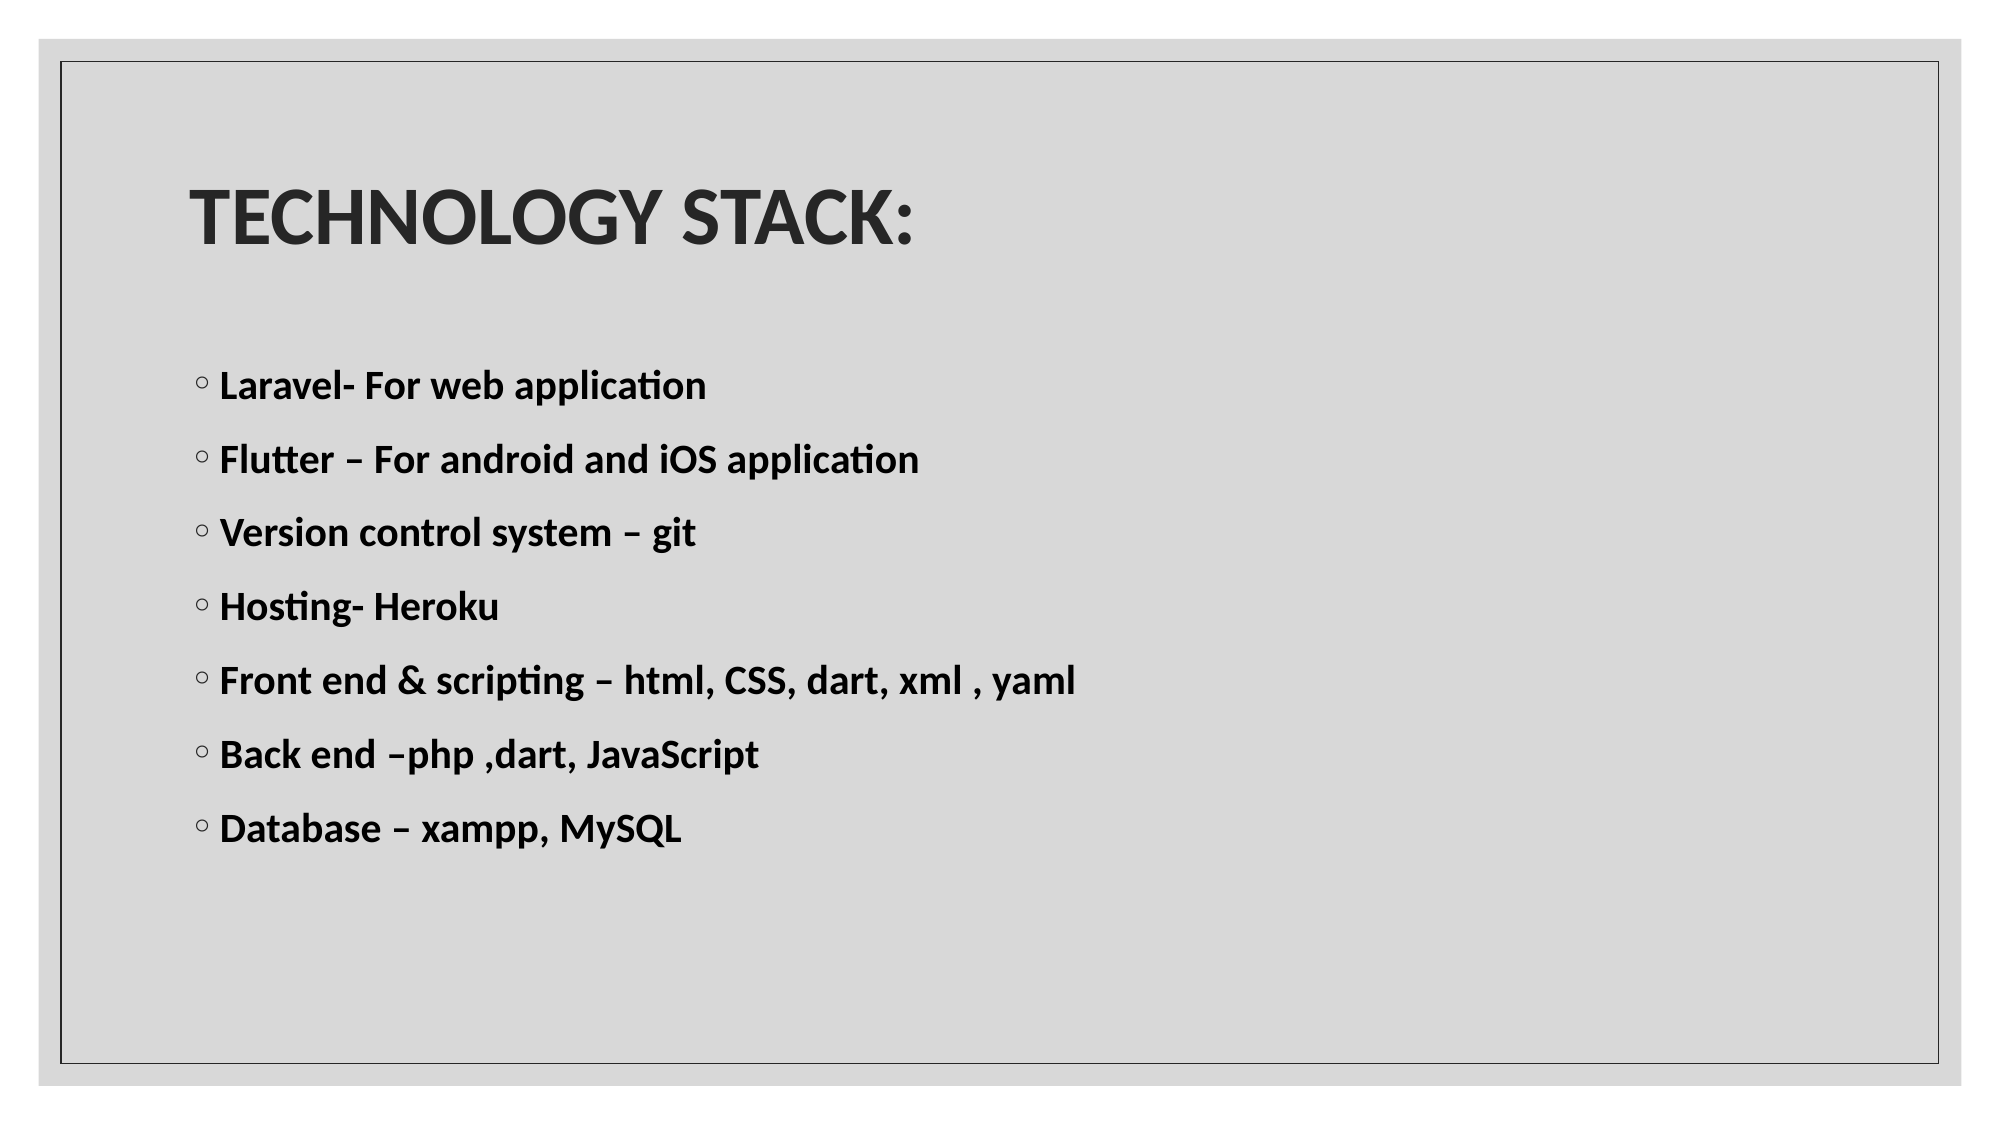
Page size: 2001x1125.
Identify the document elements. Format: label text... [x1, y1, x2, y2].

title TECHNOLOGY STACK: [174, 105, 1825, 331]
list Laravel- For web application Flutter – For android and iOS application Version control system – git Hosting- Heroku Front end & scripting – html, CSS, dart, xml , yaml Back end –php ,dart, JavaScript Database – xampp, MySQL [174, 345, 1825, 977]
